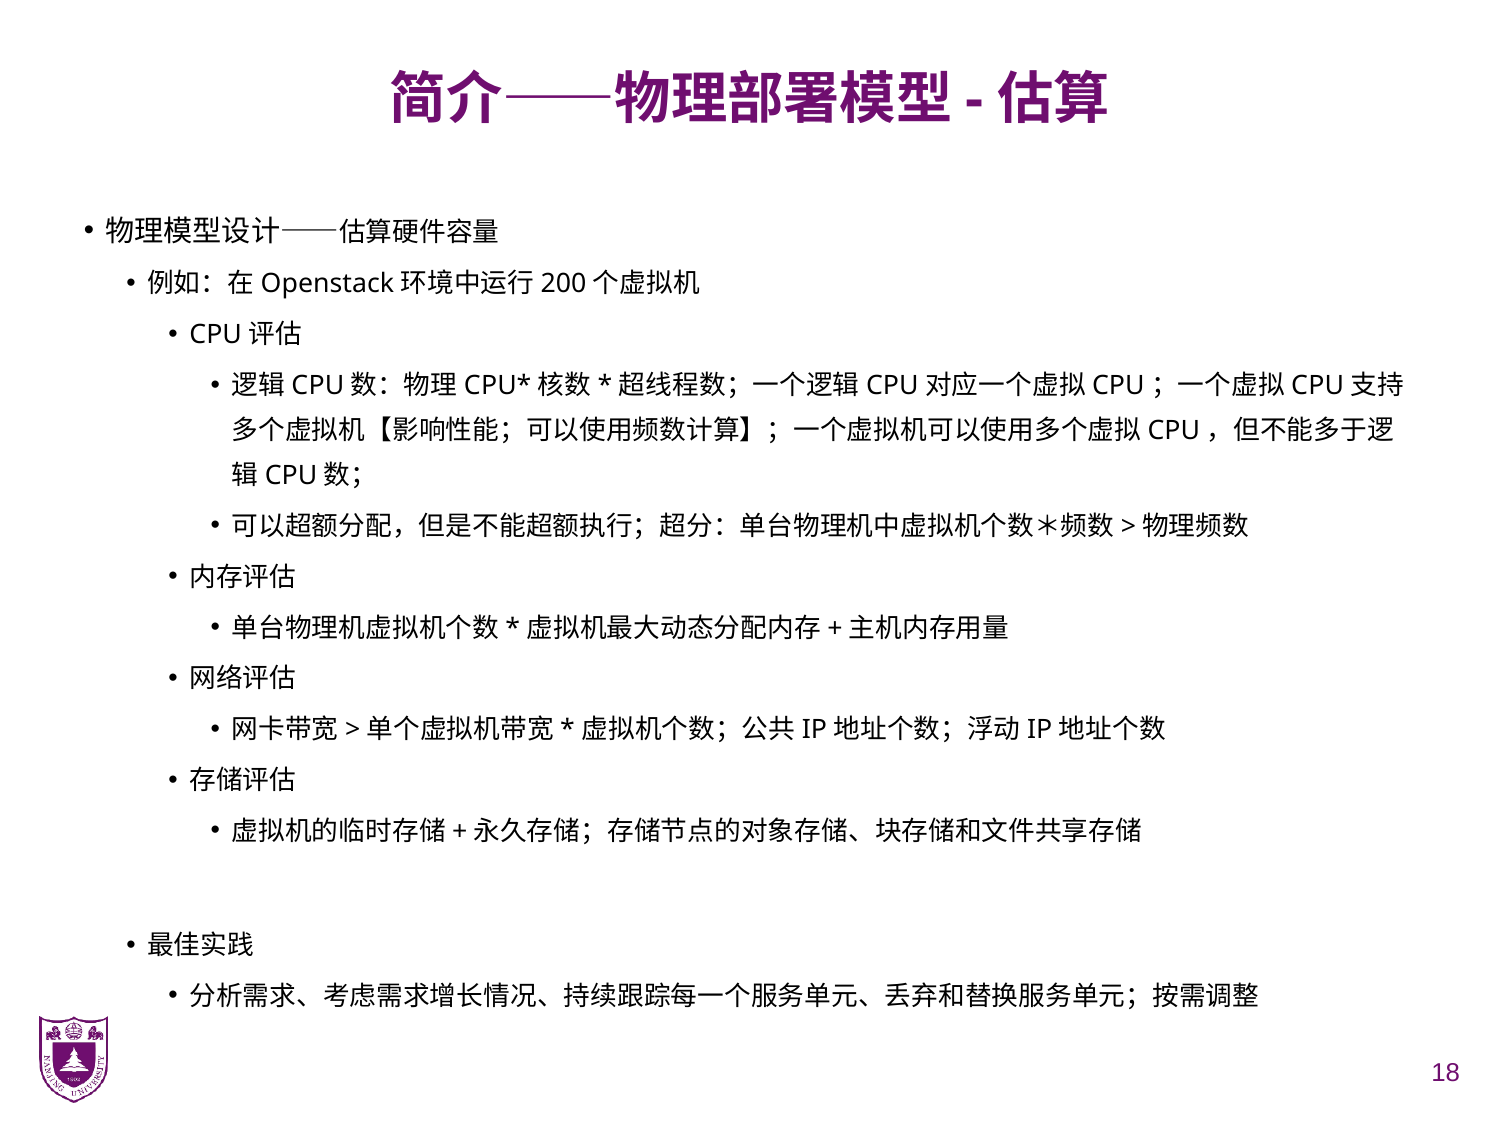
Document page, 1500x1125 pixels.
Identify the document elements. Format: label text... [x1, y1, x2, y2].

title 简介——物理部署模型-估算 [68, 47, 1431, 154]
slide_number 18 [1370, 1047, 1475, 1095]
picture [39, 1016, 108, 1103]
list 物理模型设计——估算硬件容量 例如：在Openstack环境中运行200个虚拟机 CPU评估 逻辑CPU数：物理CPU*核数*超线程数；一个逻辑CPU对应一个虚拟CPU；一个虚拟CPU支持多个虚拟机【影响性能；可以使用频数计算】；一个虚拟机可以使用多个虚拟CPU，但不能多于逻辑CPU数； 可以超额分配，但是不能超额执行；超分：单台物理机中虚拟机个数＊频数>物理频数 内存评估 单台物理机虚拟机个数*虚拟机最大动态分配内存+主机内存用量 网络评估 网卡带宽>单个虚拟机带宽*虚拟机个数；公共IP地址个数；浮动IP地址个数 存储评估 虚拟机的临时存储+永久存储；存储节点的对象存储、块存储和文件共享存储 最佳实践 分析需求、考虑需求增长情况、持续跟踪每一个服务单元、丢弃和替换服务单元；按需调整 [68, 194, 1431, 1046]
